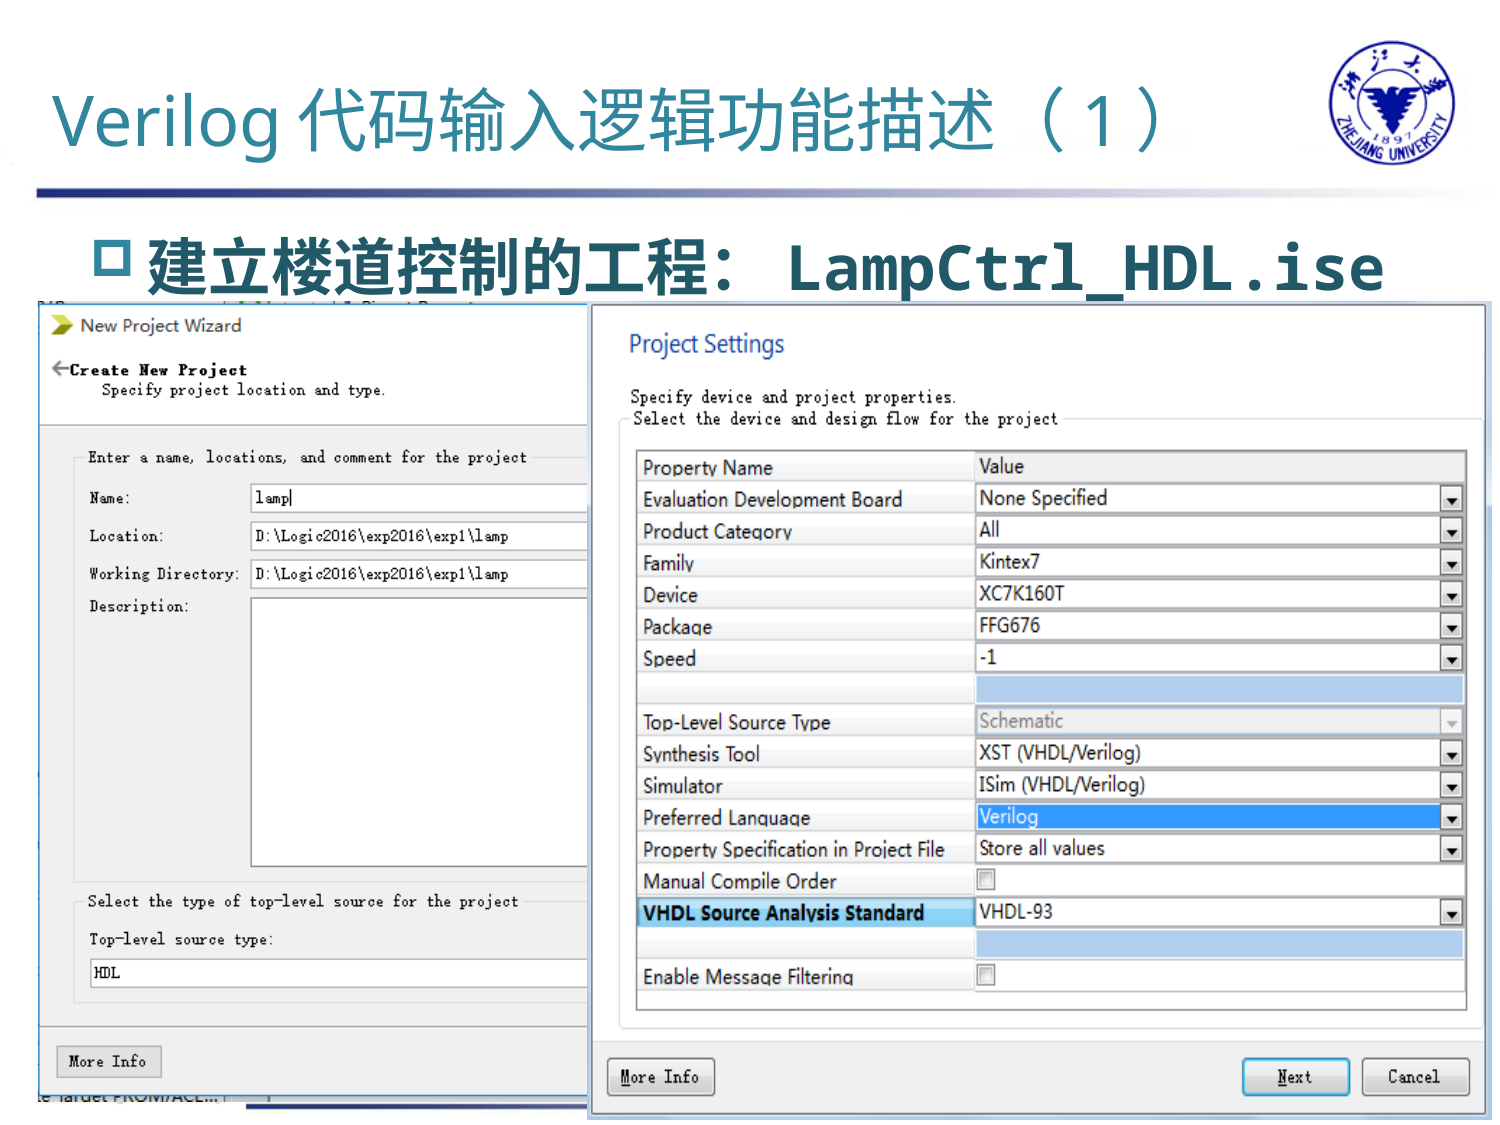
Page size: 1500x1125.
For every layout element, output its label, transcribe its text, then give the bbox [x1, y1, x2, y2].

list 建立楼道控制的工程：LampCtrl_HDL.ise [75, 219, 1424, 300]
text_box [37, 301, 586, 1102]
picture [0, 0, 1500, 1125]
title Verilog代码输入逻辑功能描述（1） [37, 39, 1341, 197]
